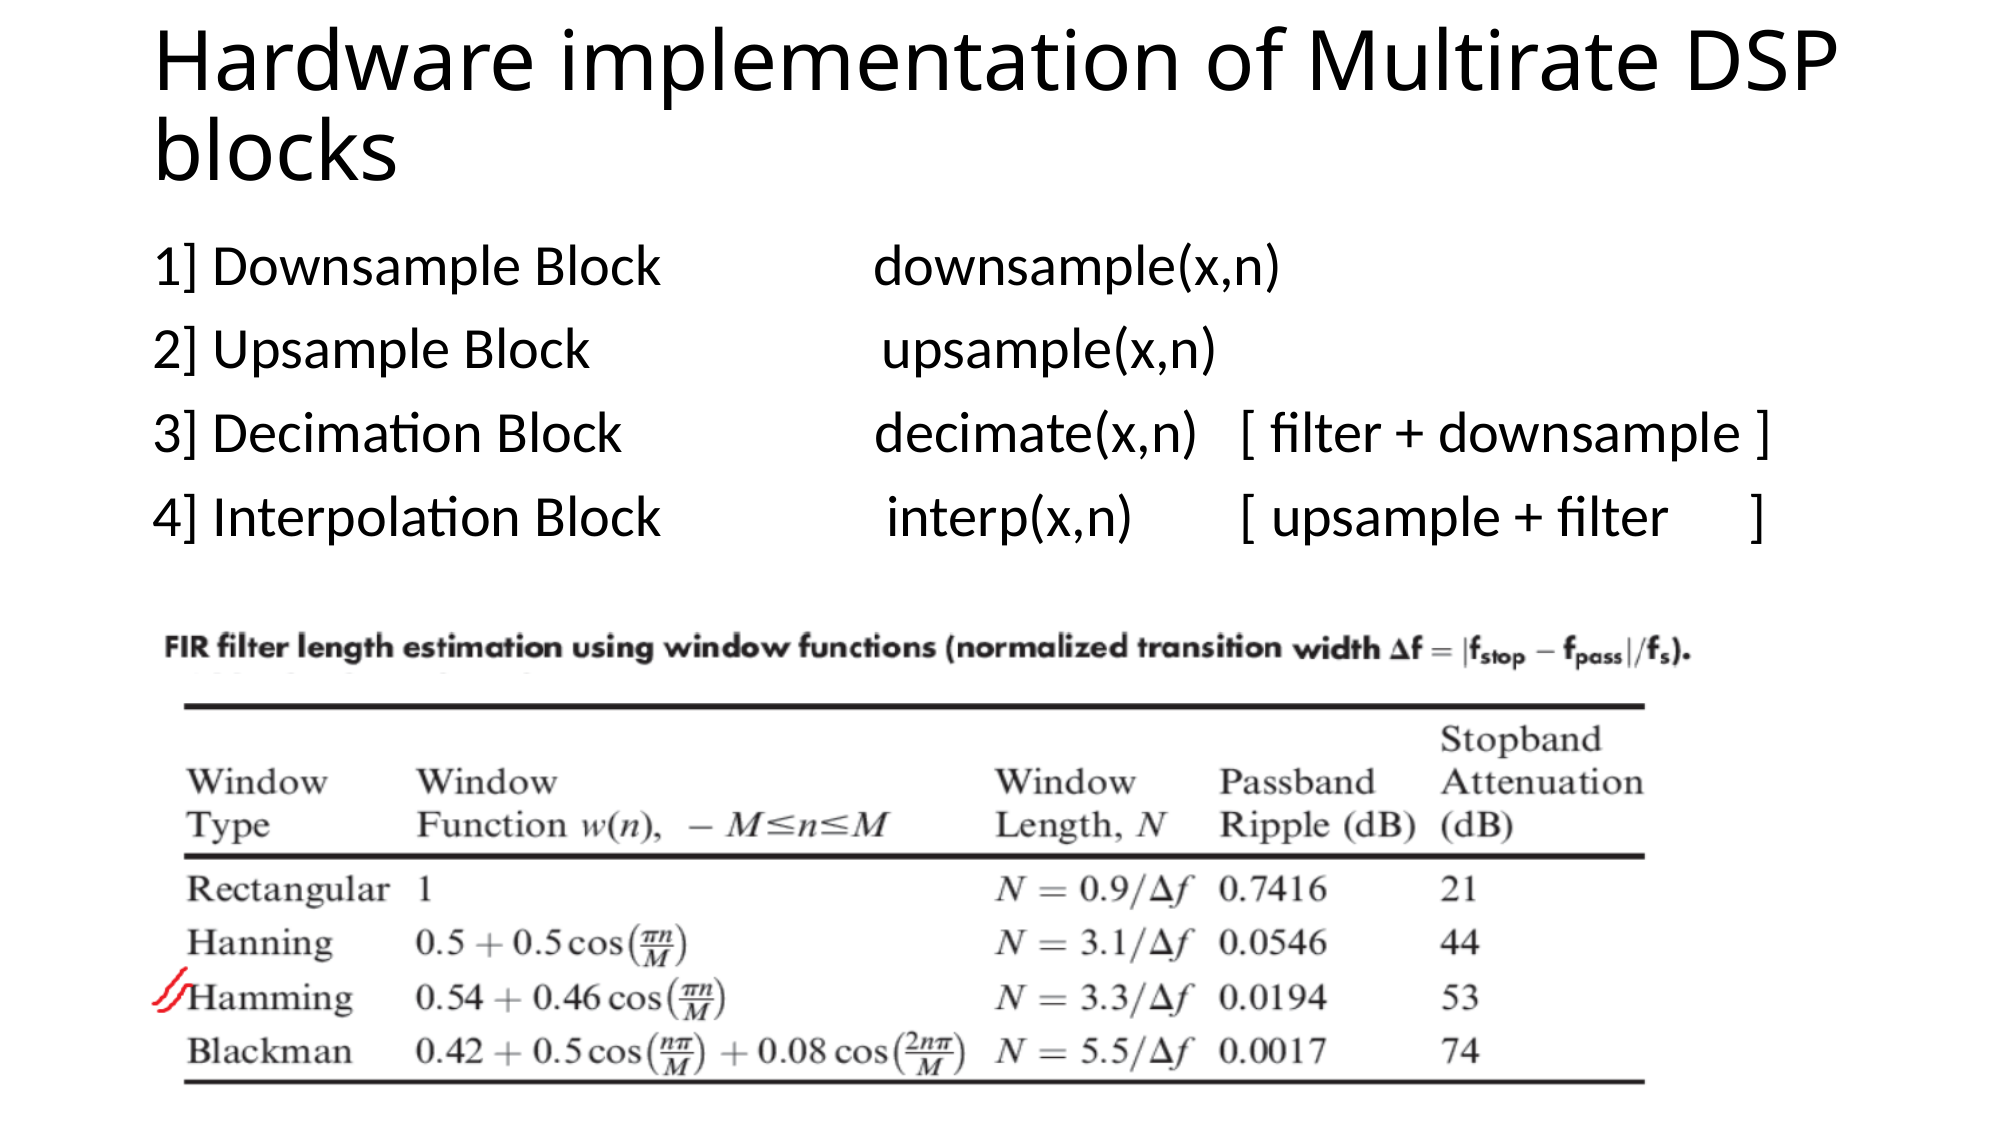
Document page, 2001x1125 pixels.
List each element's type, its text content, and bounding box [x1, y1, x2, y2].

picture [137, 620, 1696, 1101]
title Hardware implementation of Multirate DSP blocks [137, 0, 1863, 218]
list 1] Downsample Block downsample(x,n) 2] Upsample Block upsample(x,n) 3] Decimation Block decimate(x,n) [ filter + downsample ] 4] Interpolation Block interp(x,n) [ upsample + filter ] [137, 227, 1863, 1014]
